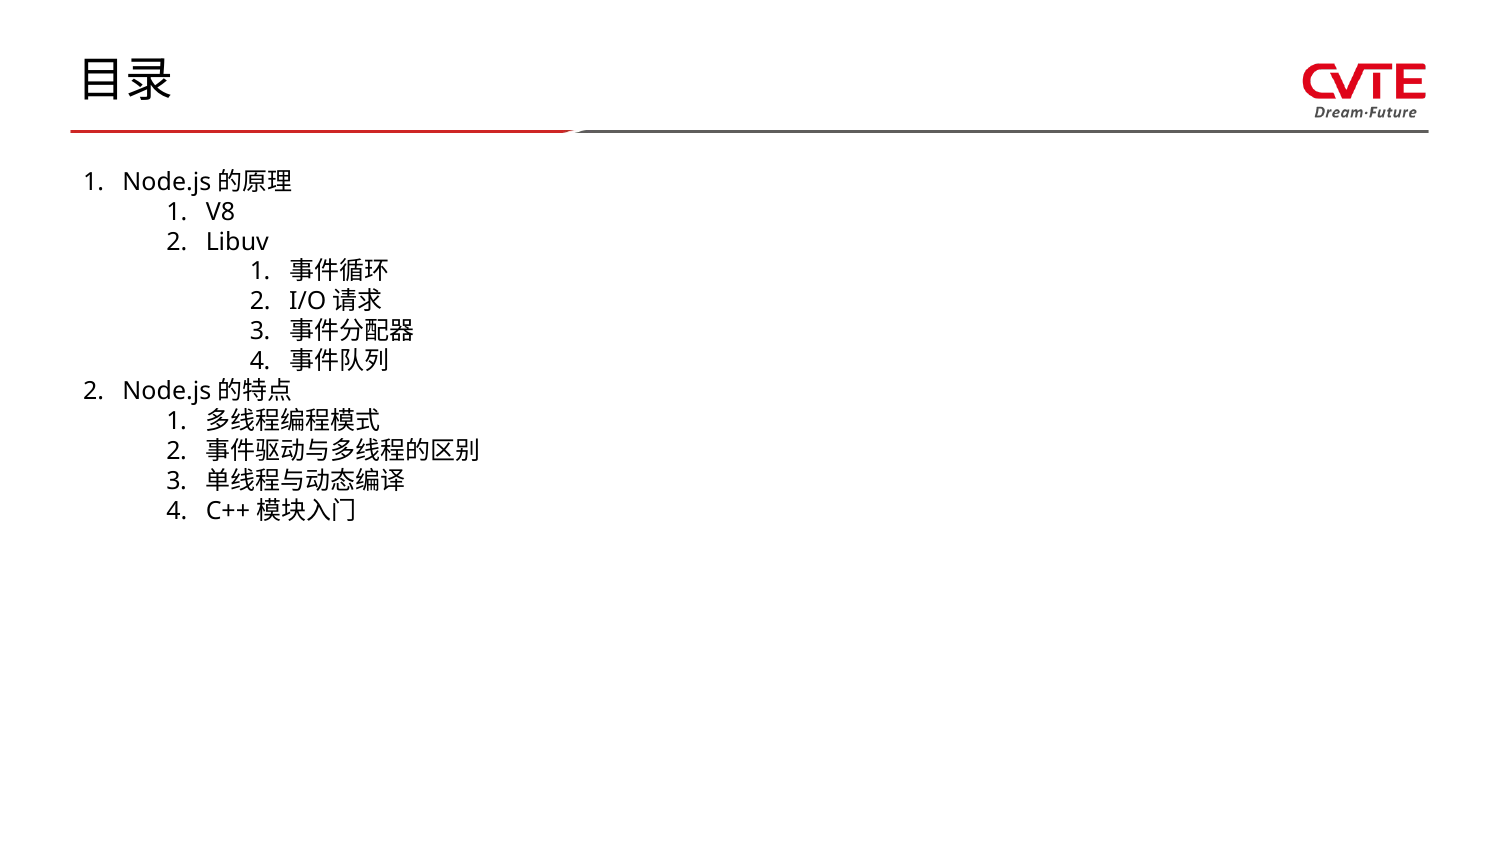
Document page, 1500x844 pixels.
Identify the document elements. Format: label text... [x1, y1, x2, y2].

text_box Node.js的原理 V8 Libuv 事件循环 I/O请求 事件分配器 事件队列 Node.js的特点 多线程编程模式 事件驱动与多线程的区别 单线程与动态编译 C++模块入门 [75, 157, 489, 533]
picture [70, 50, 1438, 133]
title 目录 [69, 40, 1422, 122]
